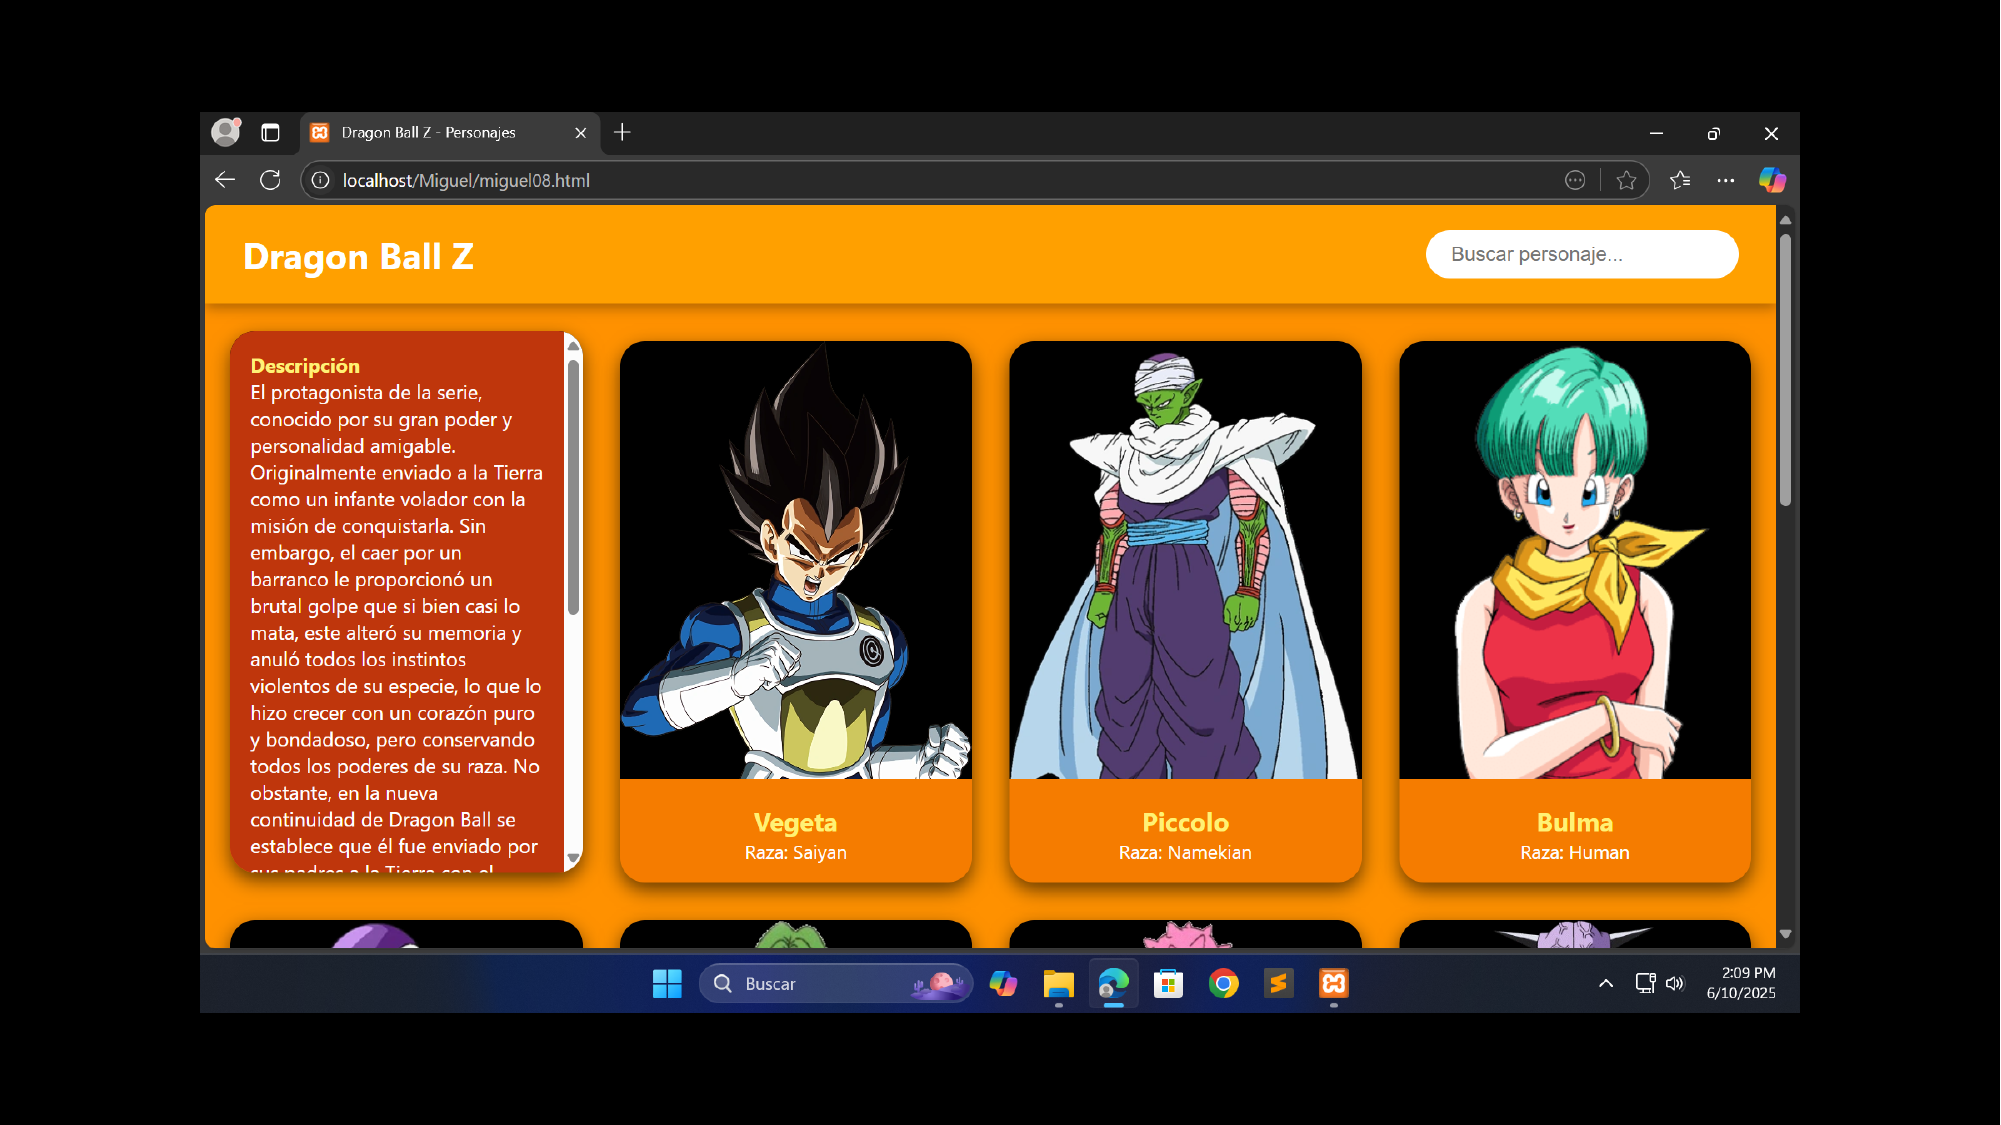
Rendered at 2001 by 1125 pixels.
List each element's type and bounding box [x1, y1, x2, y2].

picture [199, 112, 1800, 1013]
